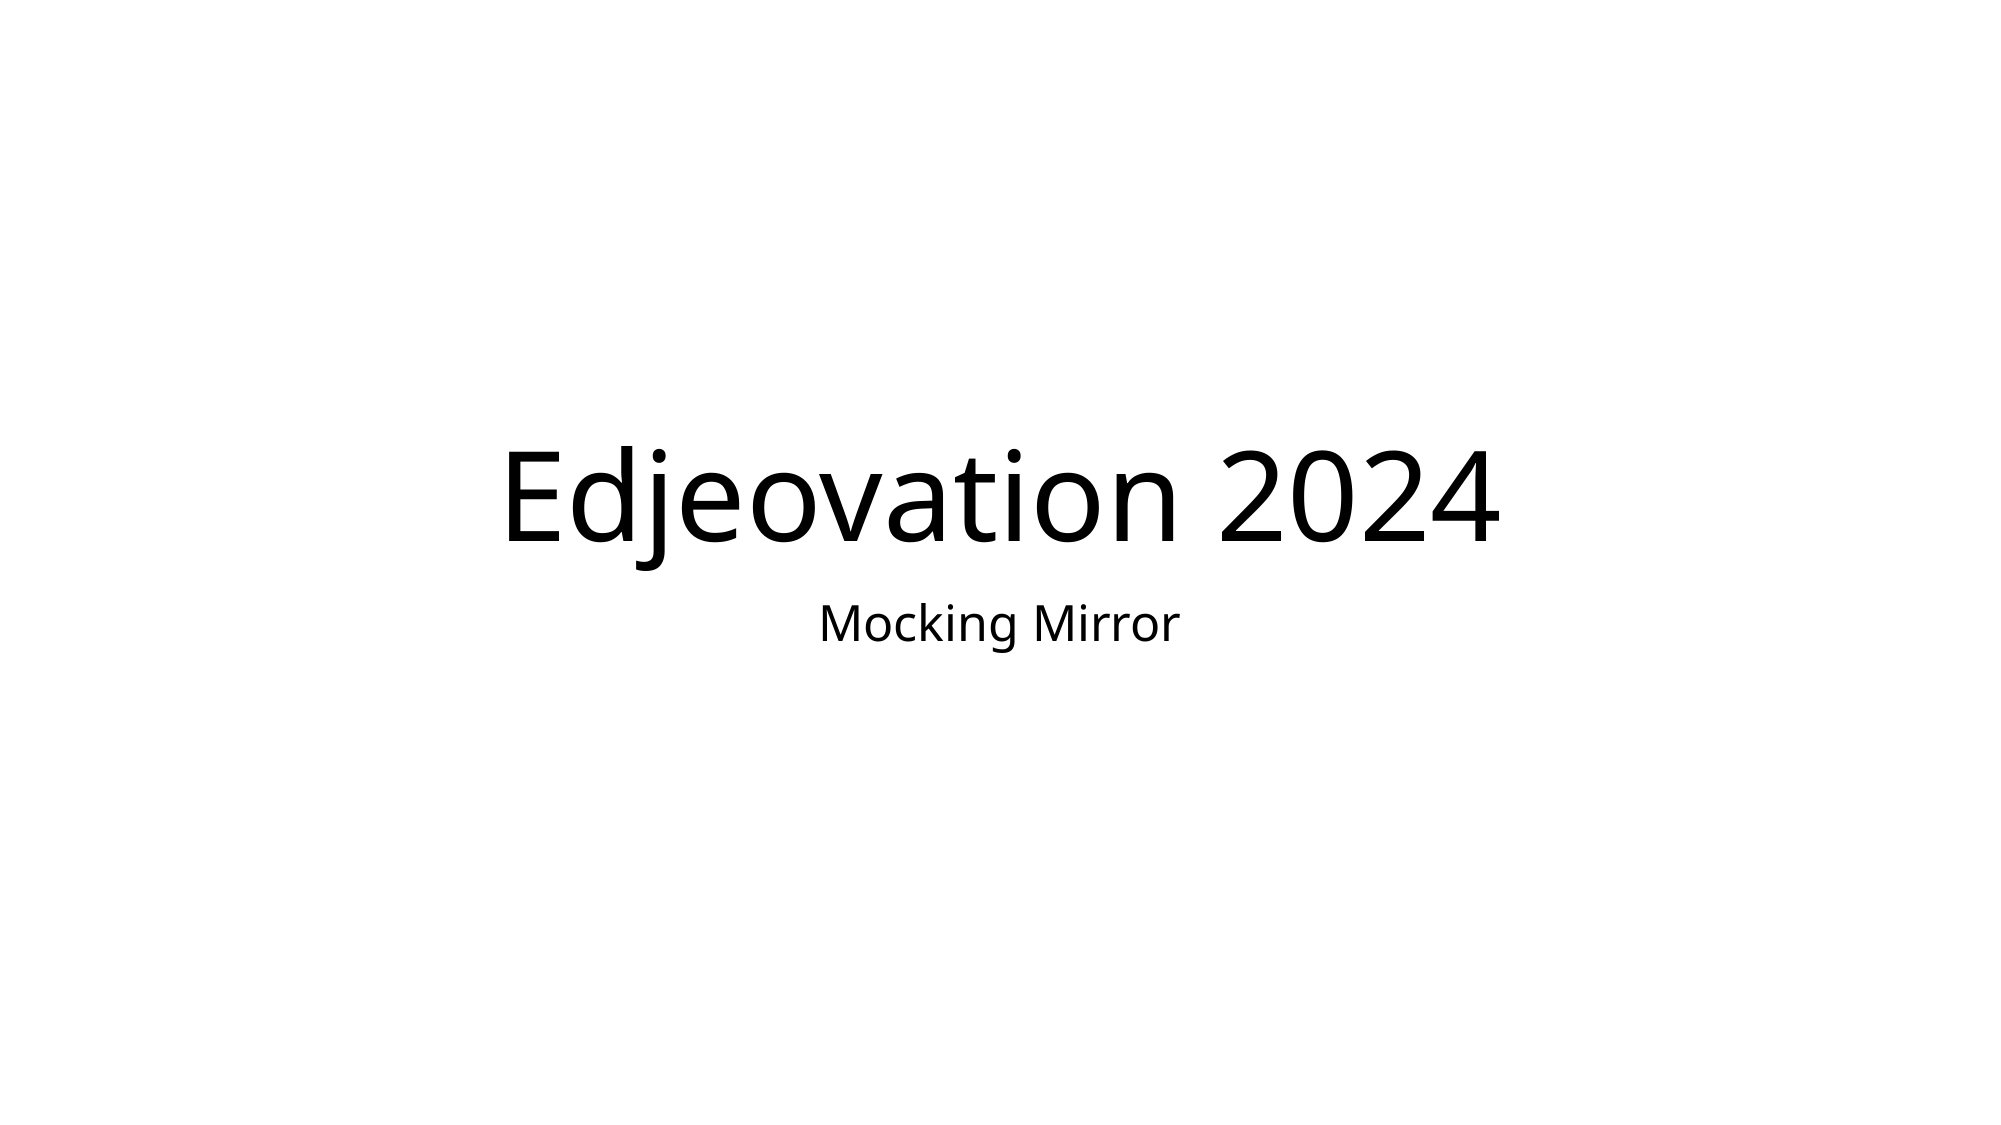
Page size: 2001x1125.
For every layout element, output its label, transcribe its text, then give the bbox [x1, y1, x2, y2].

title Edjeovation 2024 [249, 184, 1750, 576]
subtitle Mocking Mirror [249, 590, 1750, 863]
